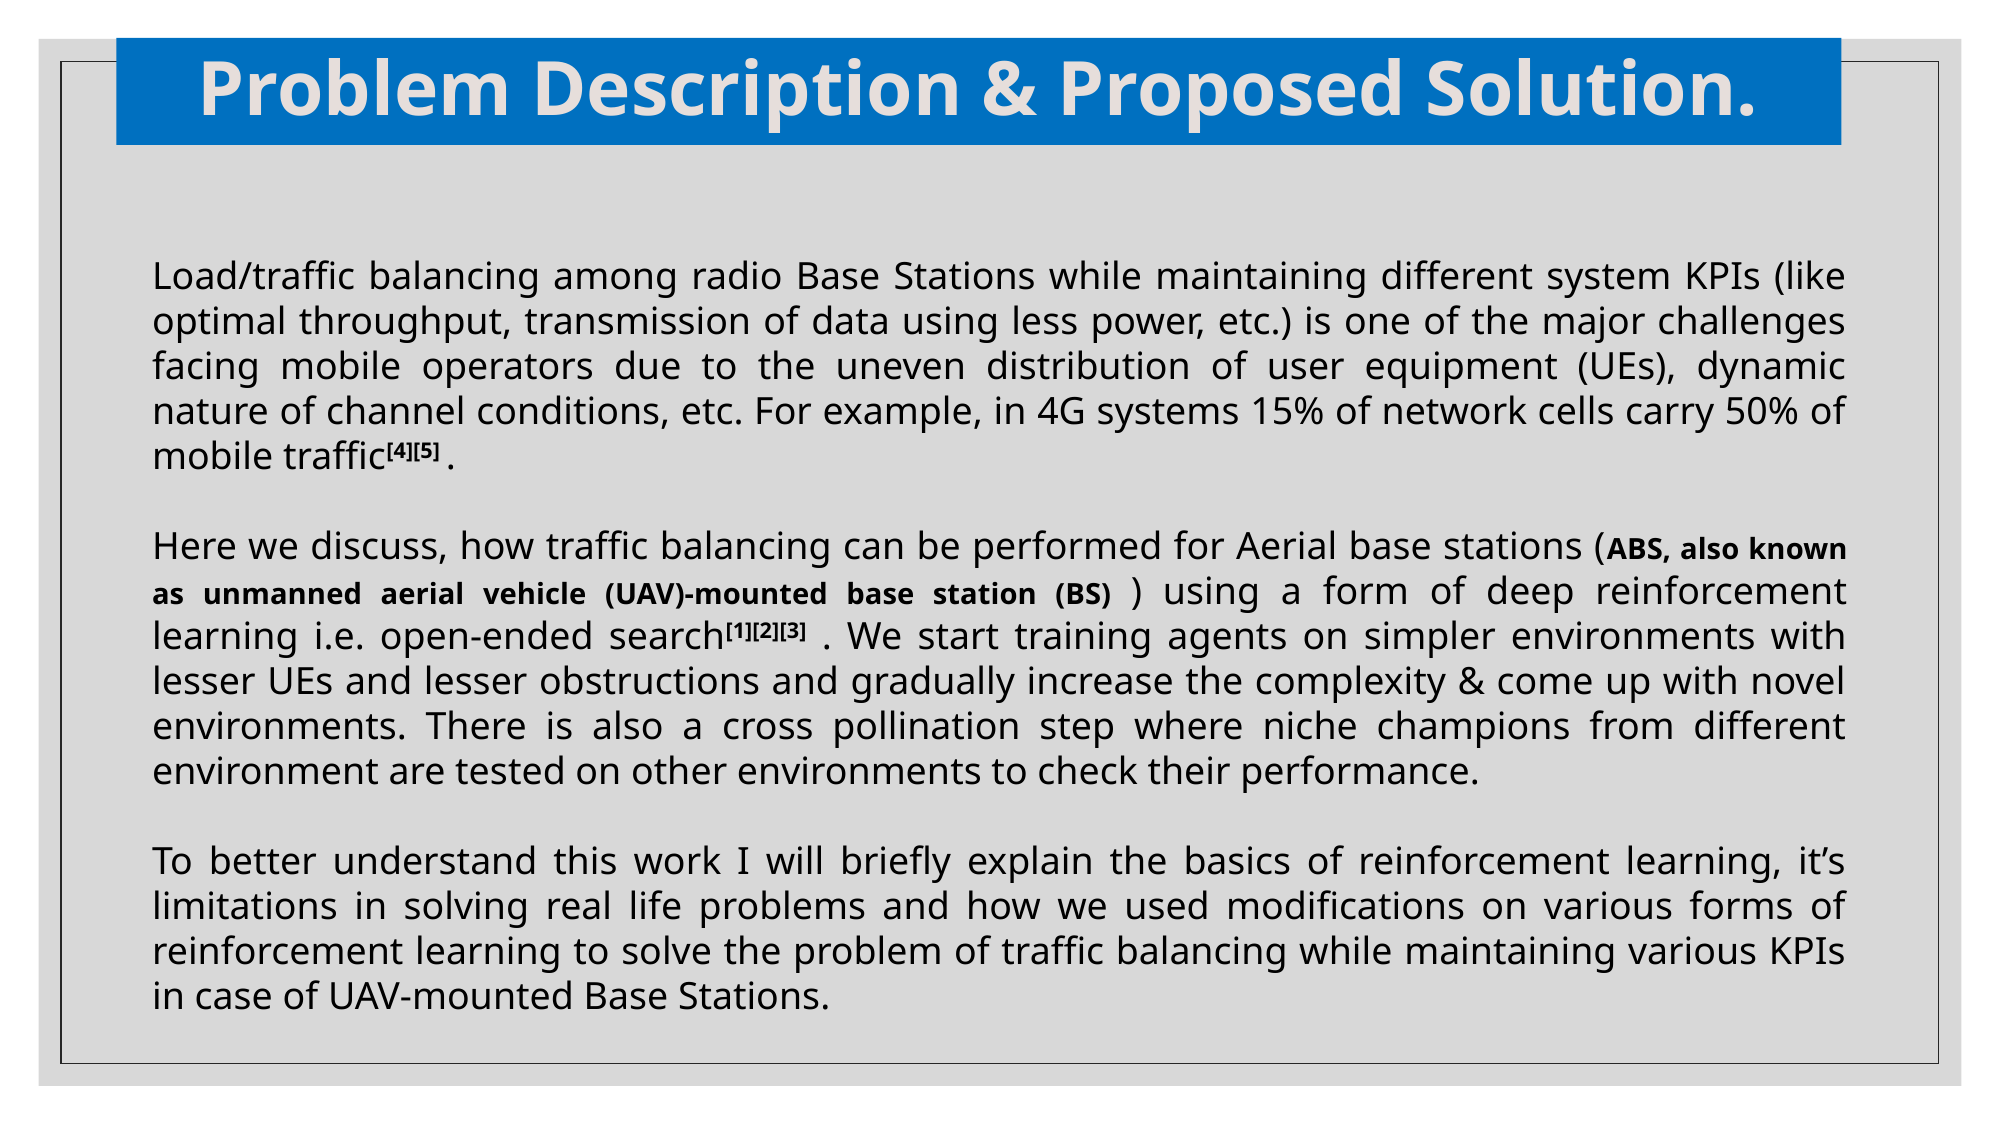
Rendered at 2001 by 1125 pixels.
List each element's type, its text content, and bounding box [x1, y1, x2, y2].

text_box Load/traffic balancing among radio Base Stations while maintaining different system KPIs (like optimal throughput, transmission of data using less power, etc.) is one of the major challenges facing mobile operators due to the uneven distribution of user equipment (UEs), dynamic nature of channel conditions, etc. For example, in 4G systems 15% of network cells carry 50% of mobile traffic[4][5] . Here we discuss, how traffic balancing can be performed for Aerial base stations (ABS, also known as unmanned aerial vehicle (UAV)-mounted base station (BS) ) using a form of deep reinforcement learning i.e. open-ended search[1][2][3] . We start training agents on simpler environments with lesser UEs and lesser obstructions and gradually increase the complexity & come up with novel environments. There is also a cross pollination step where niche champions from different environment are tested on other environments to check their performance. To better understand this work I will briefly explain the basics of reinforcement learning, it’s limitations in solving real life problems and how we used modifications on various forms of reinforcement learning to solve the problem of traffic balancing while maintaining various KPIs in case of UAV-mounted Base Stations. [137, 244, 1863, 1070]
title Problem Description & Proposed Solution. [116, 37, 1842, 145]
